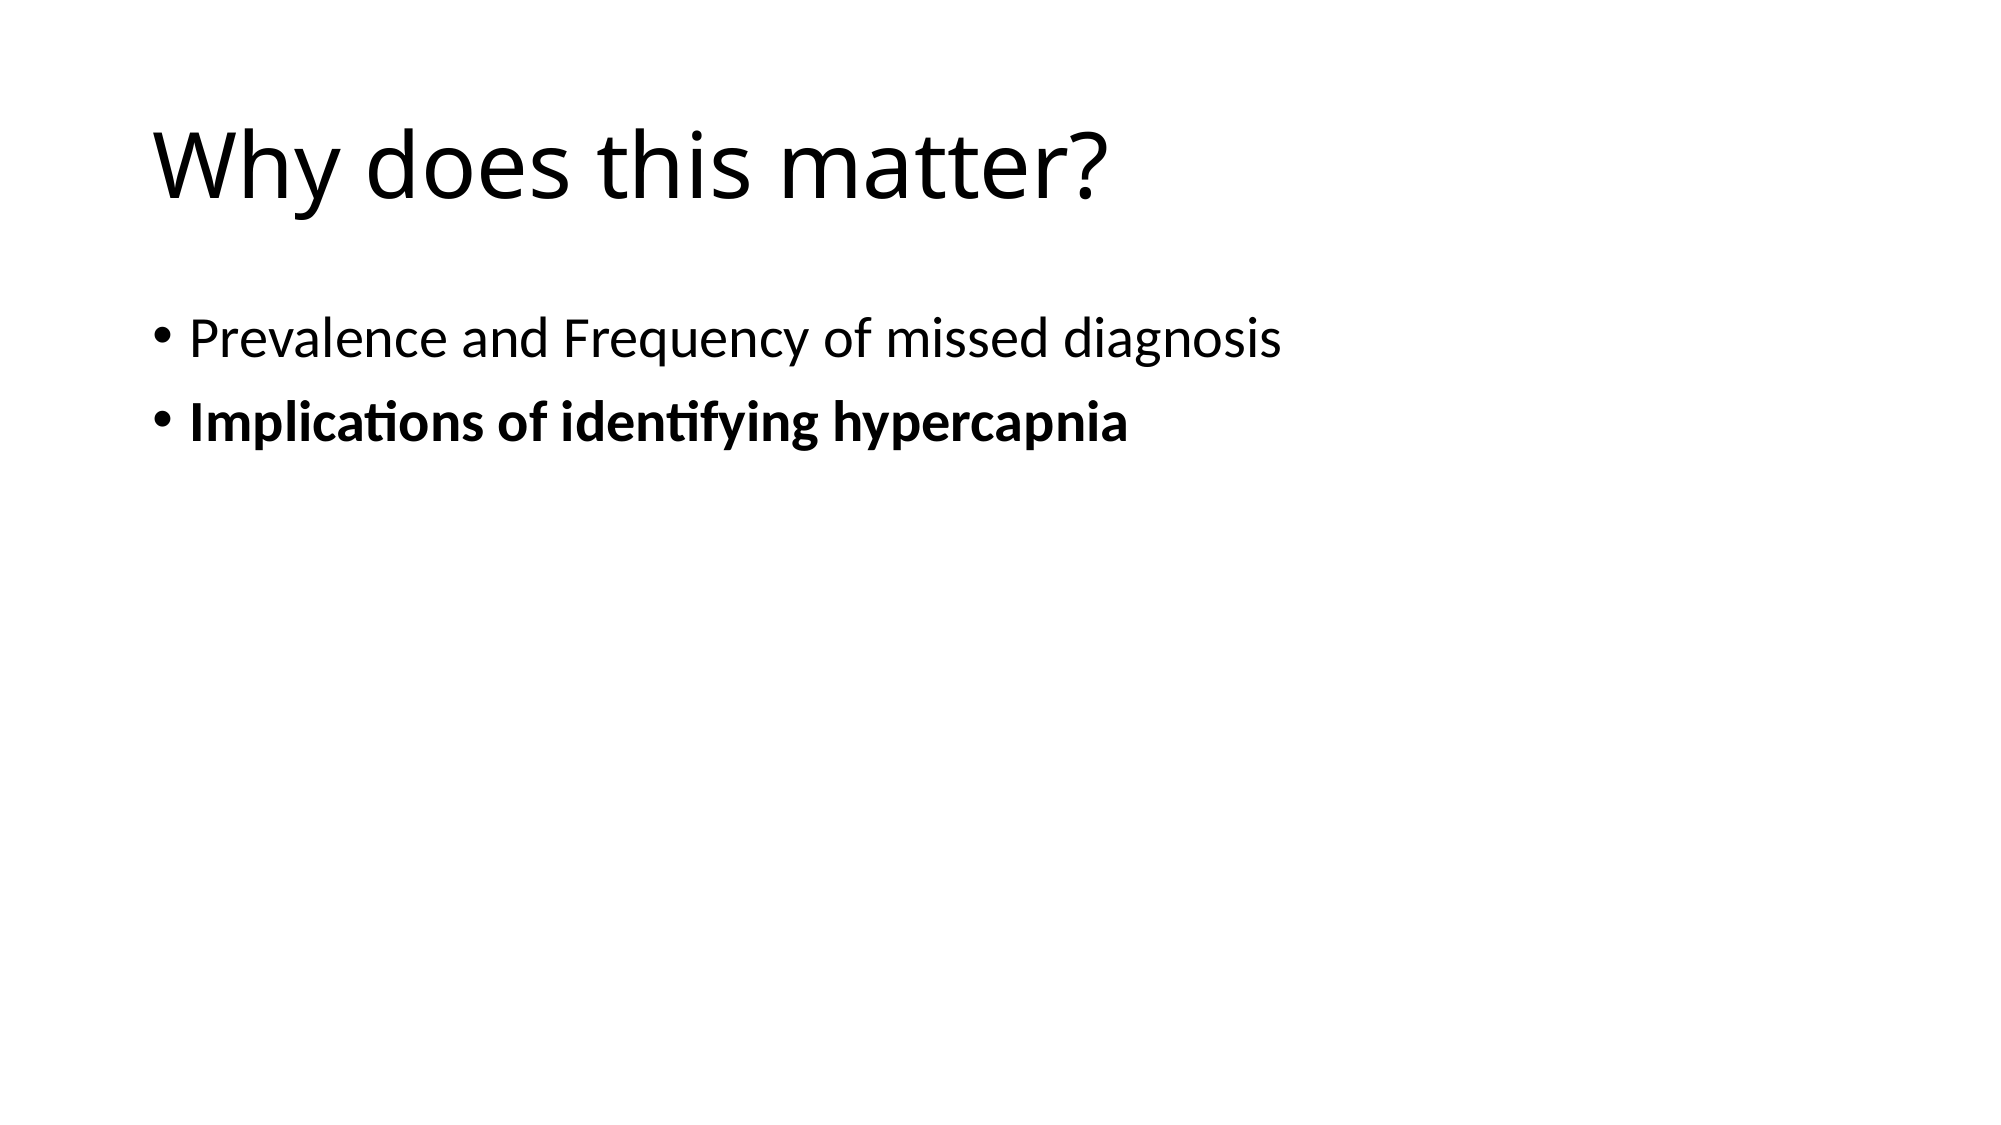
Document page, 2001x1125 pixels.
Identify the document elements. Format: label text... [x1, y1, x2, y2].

list Prevalence and Frequency of missed diagnosis Implications of identifying hypercapnia [137, 299, 1863, 1014]
title Why does this matter? [137, 59, 1863, 278]
